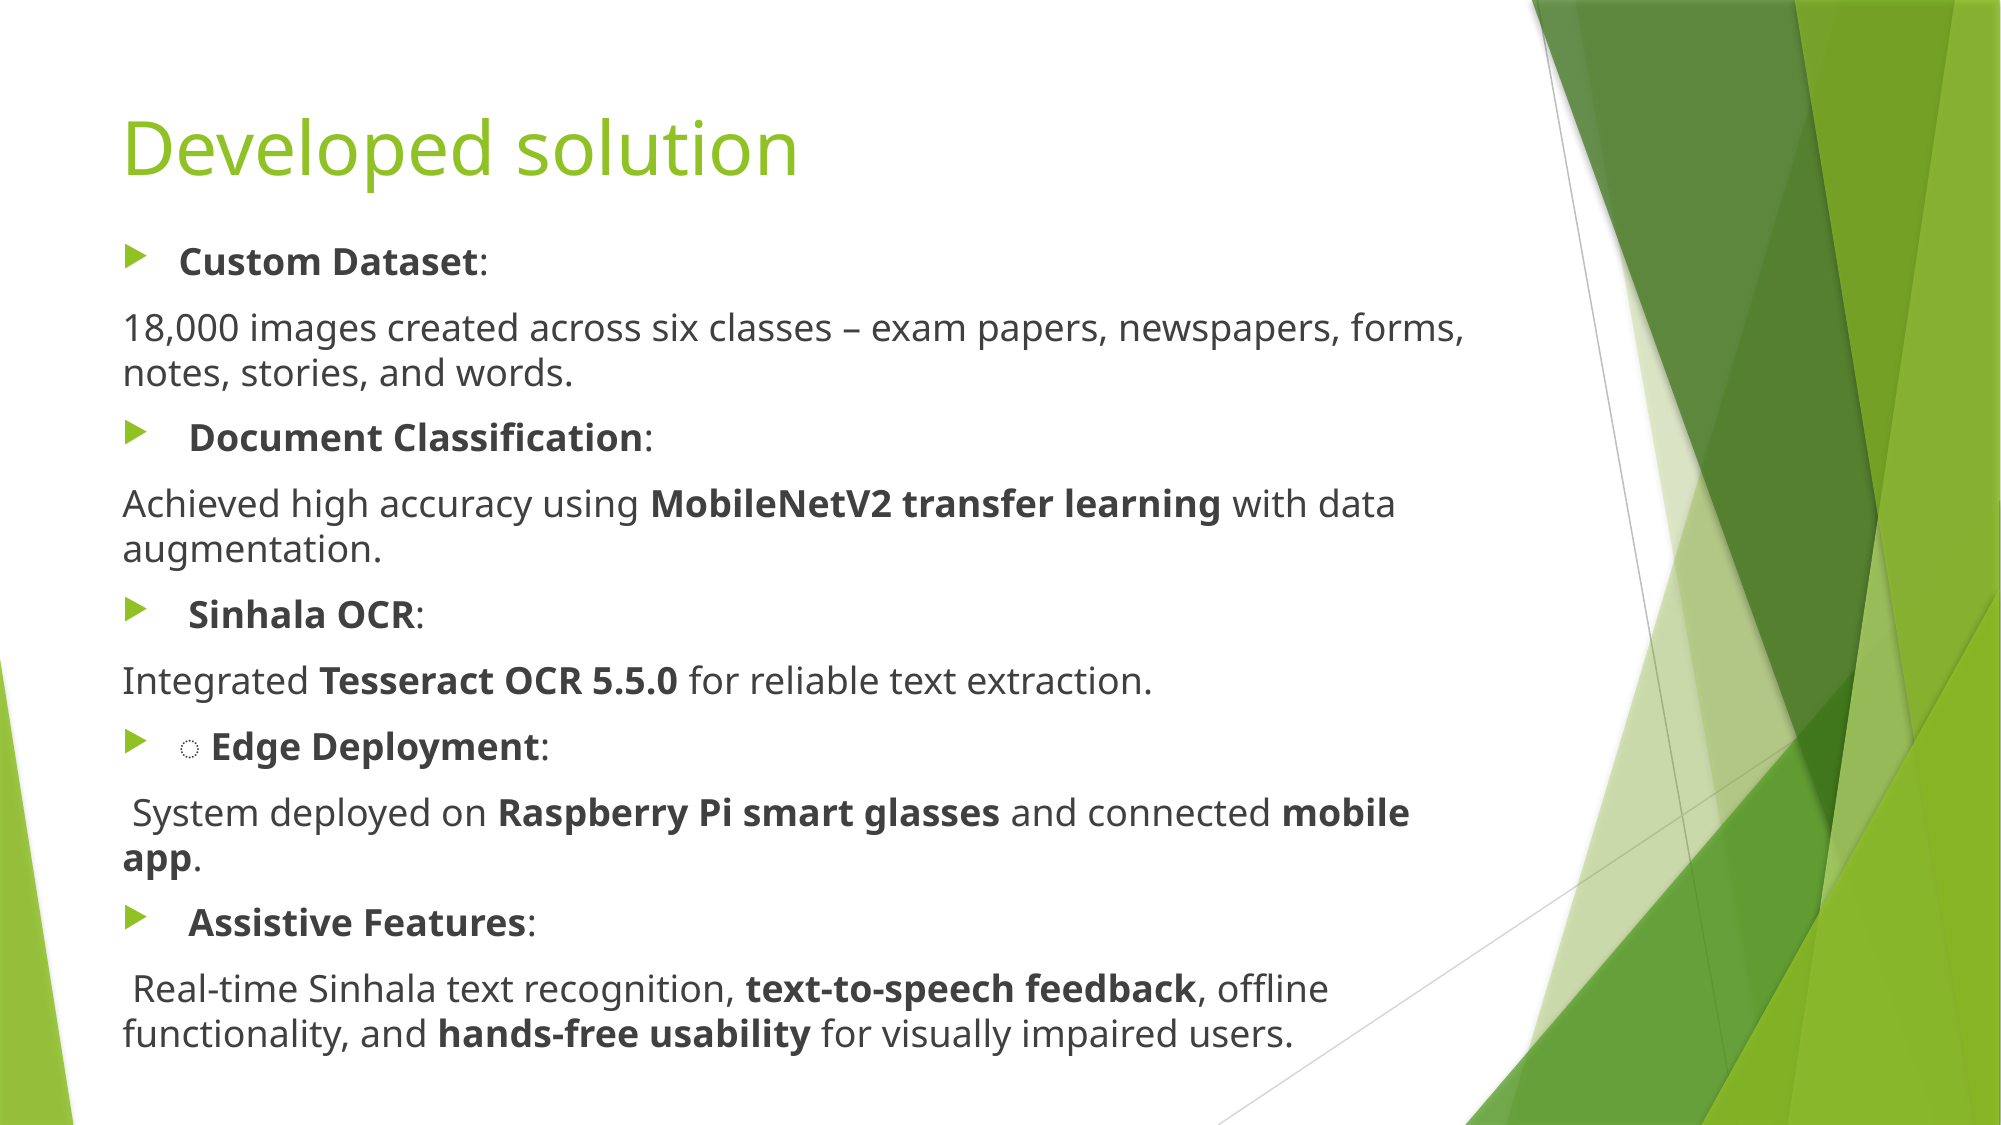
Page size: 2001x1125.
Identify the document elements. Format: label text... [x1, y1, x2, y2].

list Custom Dataset: 18,000 images created across six classes – exam papers, newspapers, forms, notes, stories, and words. Document Classification: Achieved high accuracy using MobileNetV2 transfer learning with data augmentation. Sinhala OCR: Integrated Tesseract OCR 5.5.0 for reliable text extraction. ️ Edge Deployment: System deployed on Raspberry Pi smart glasses and connected mobile app. Assistive Features: Real-time Sinhala text recognition, text-to-speech feedback, offline functionality, and hands-free usability for visually impaired users. [107, 230, 1494, 963]
title Developed solution [105, 93, 1496, 235]
